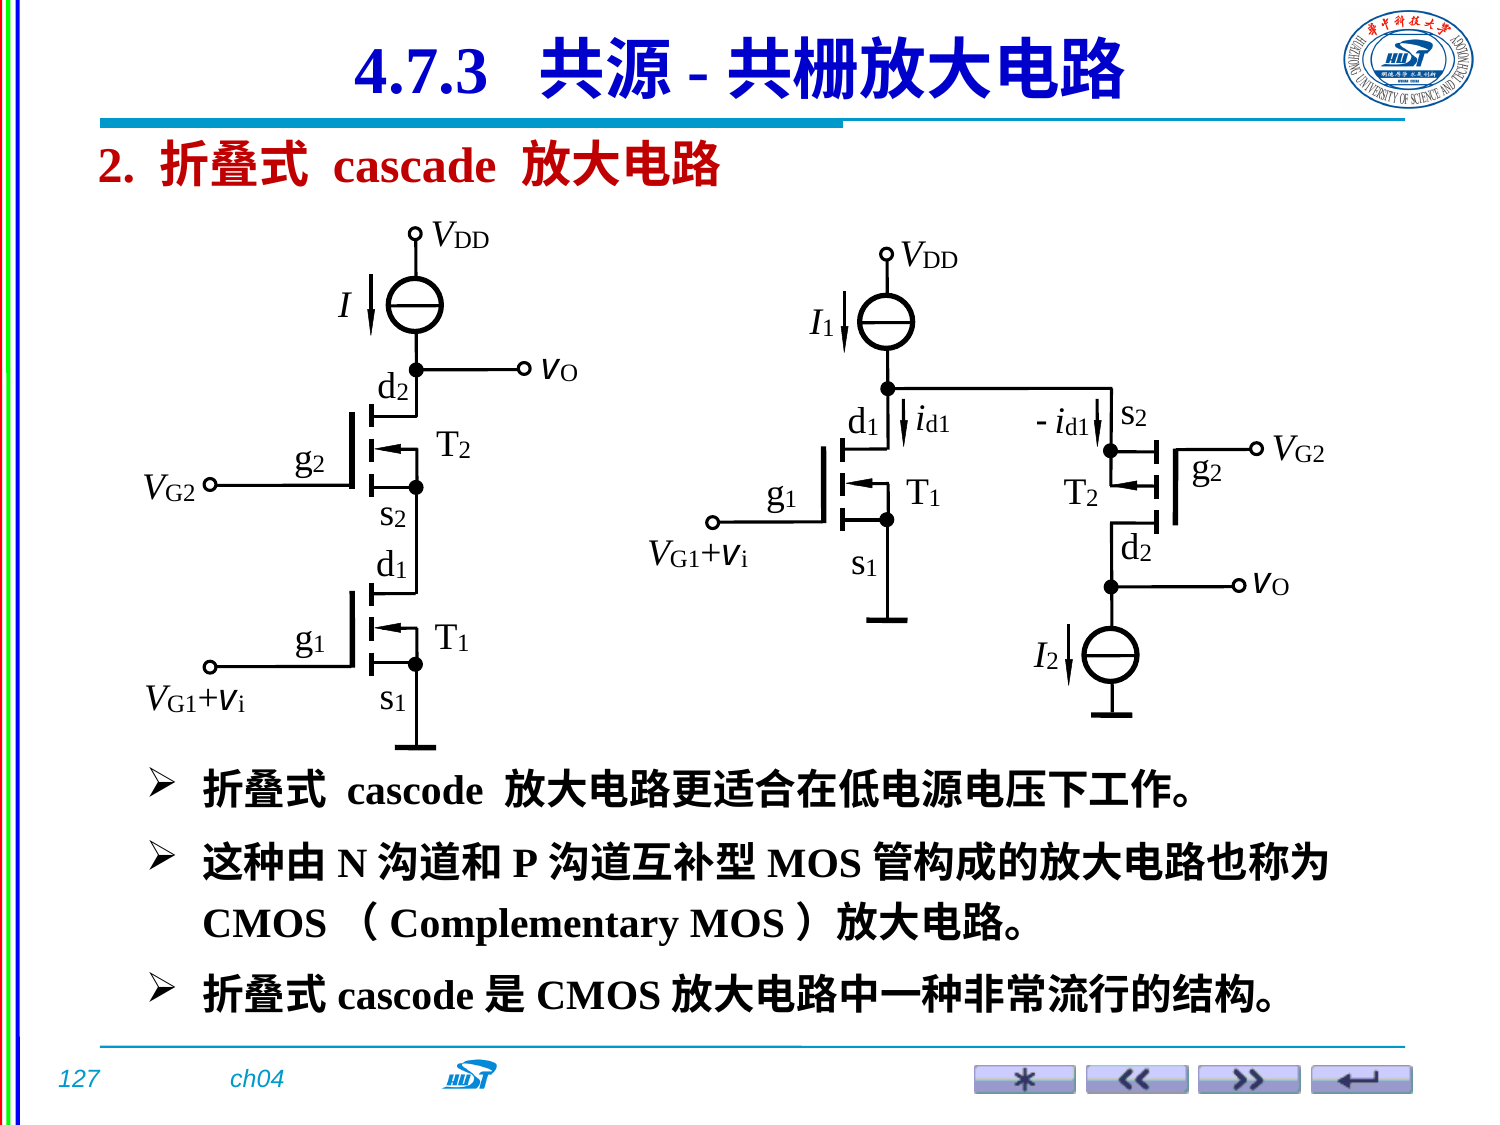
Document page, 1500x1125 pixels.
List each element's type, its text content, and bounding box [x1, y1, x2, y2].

text_box 2. 折叠式 cascade 放大电路 [82, 125, 871, 201]
picture [1340, 7, 1479, 111]
picture [1198, 1065, 1301, 1094]
text_box 4.7.3 共源-共栅放大电路 [289, 0, 1193, 115]
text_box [638, 231, 1350, 724]
picture [974, 1065, 1076, 1094]
text_box 折叠式 cascode 放大电路更适合在低电源电压下工作。 这种由N沟道和P沟道互补型MOS管构成的放大电路也称为CMOS（Complementary MOS）放大电路。 折叠式cascode是CMOS放大电路中一种非常流行的结构。 [131, 745, 1447, 1026]
picture [441, 1059, 497, 1089]
picture [1086, 1065, 1189, 1094]
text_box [129, 211, 604, 763]
picture [1311, 1065, 1413, 1094]
